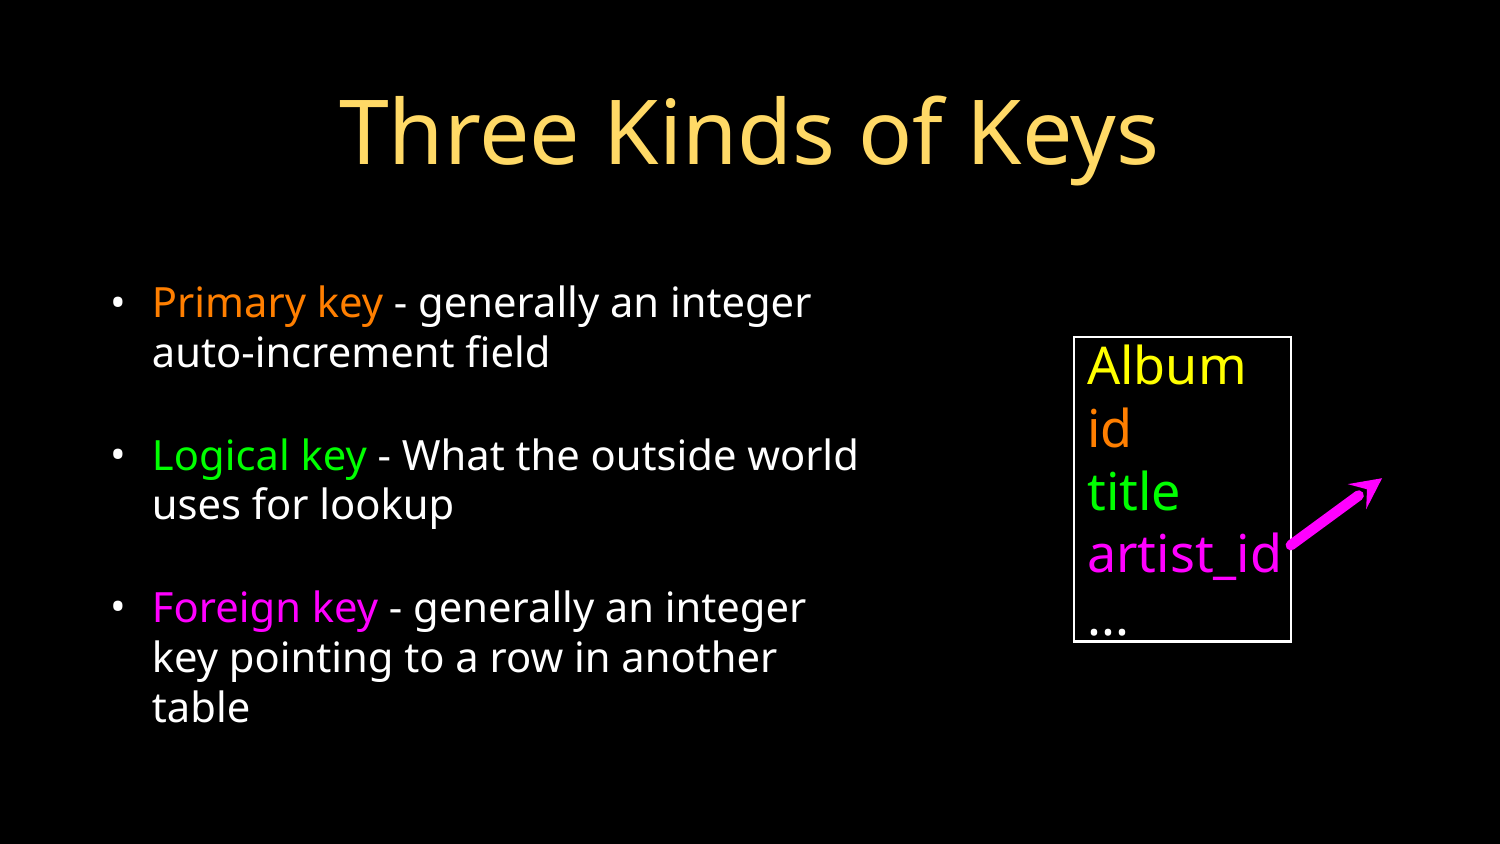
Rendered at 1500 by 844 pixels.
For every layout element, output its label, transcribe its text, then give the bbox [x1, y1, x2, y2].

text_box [1290, 477, 1383, 546]
title Three Kinds of Keys [106, 22, 1393, 235]
text_box Album id title artist_id ... [1073, 336, 1291, 642]
list Primary key - generally an integer auto-increment field Logical key - What the outside world uses for lookup Foreign key - generally an integer key pointing to a row in another table [106, 240, 882, 767]
